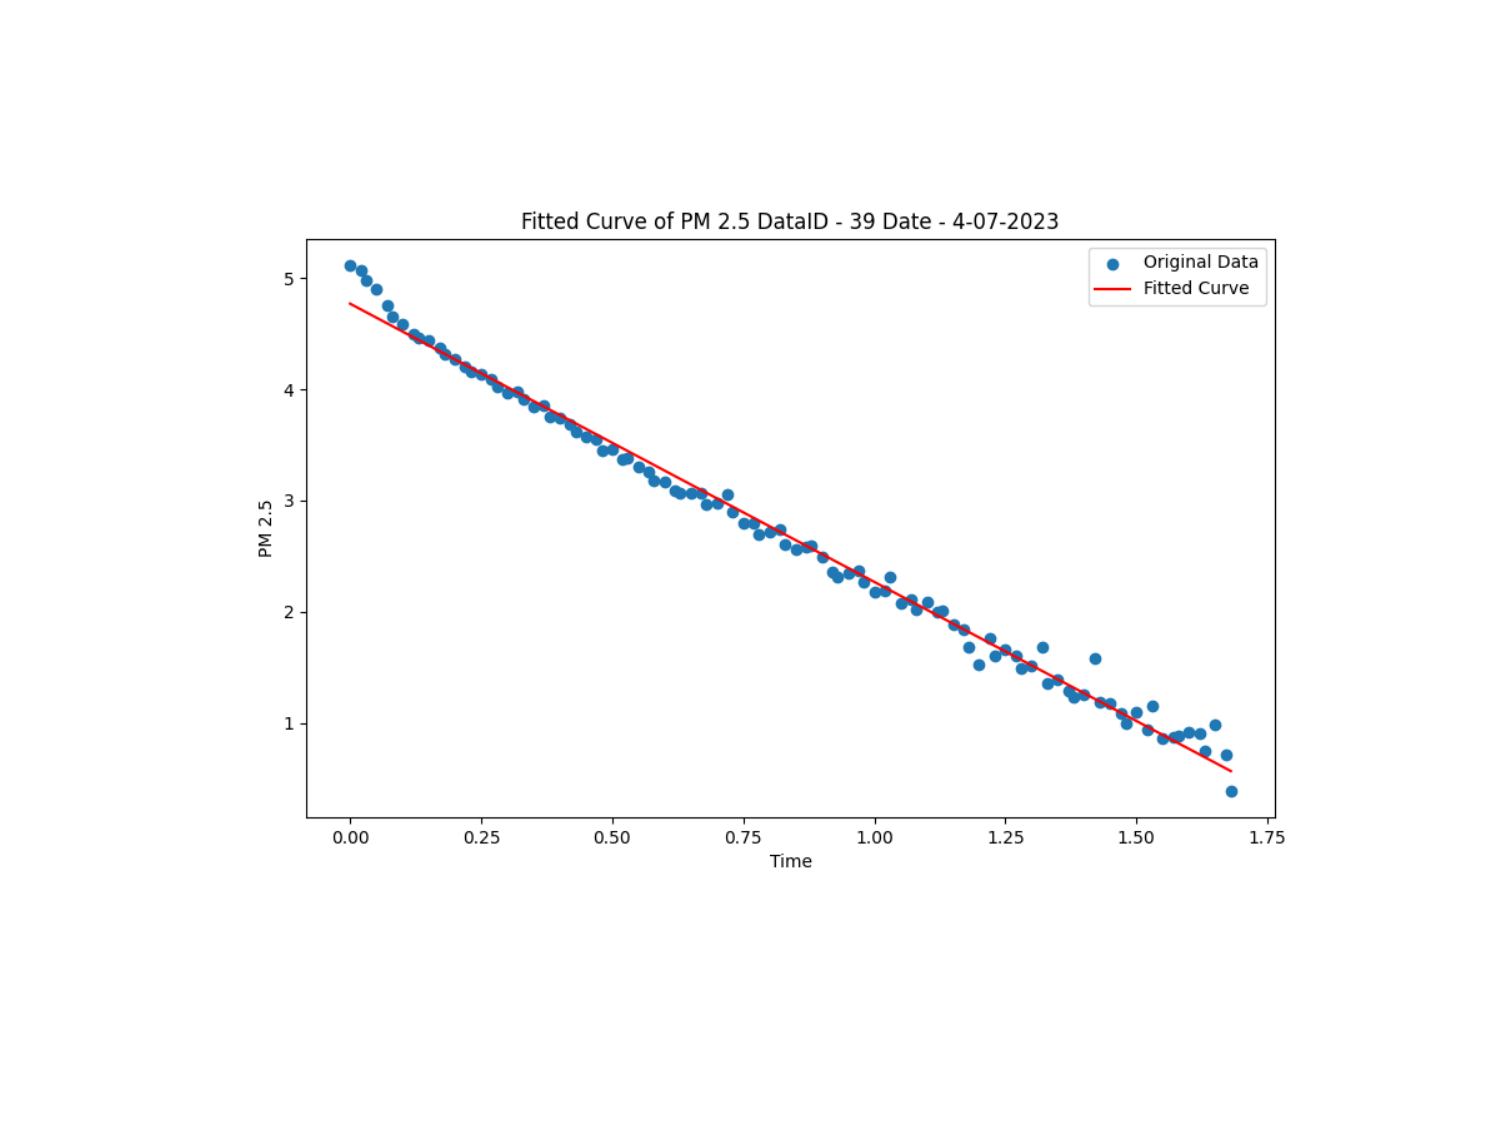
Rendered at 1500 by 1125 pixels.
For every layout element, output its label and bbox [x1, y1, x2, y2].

picture [149, 149, 1401, 901]
